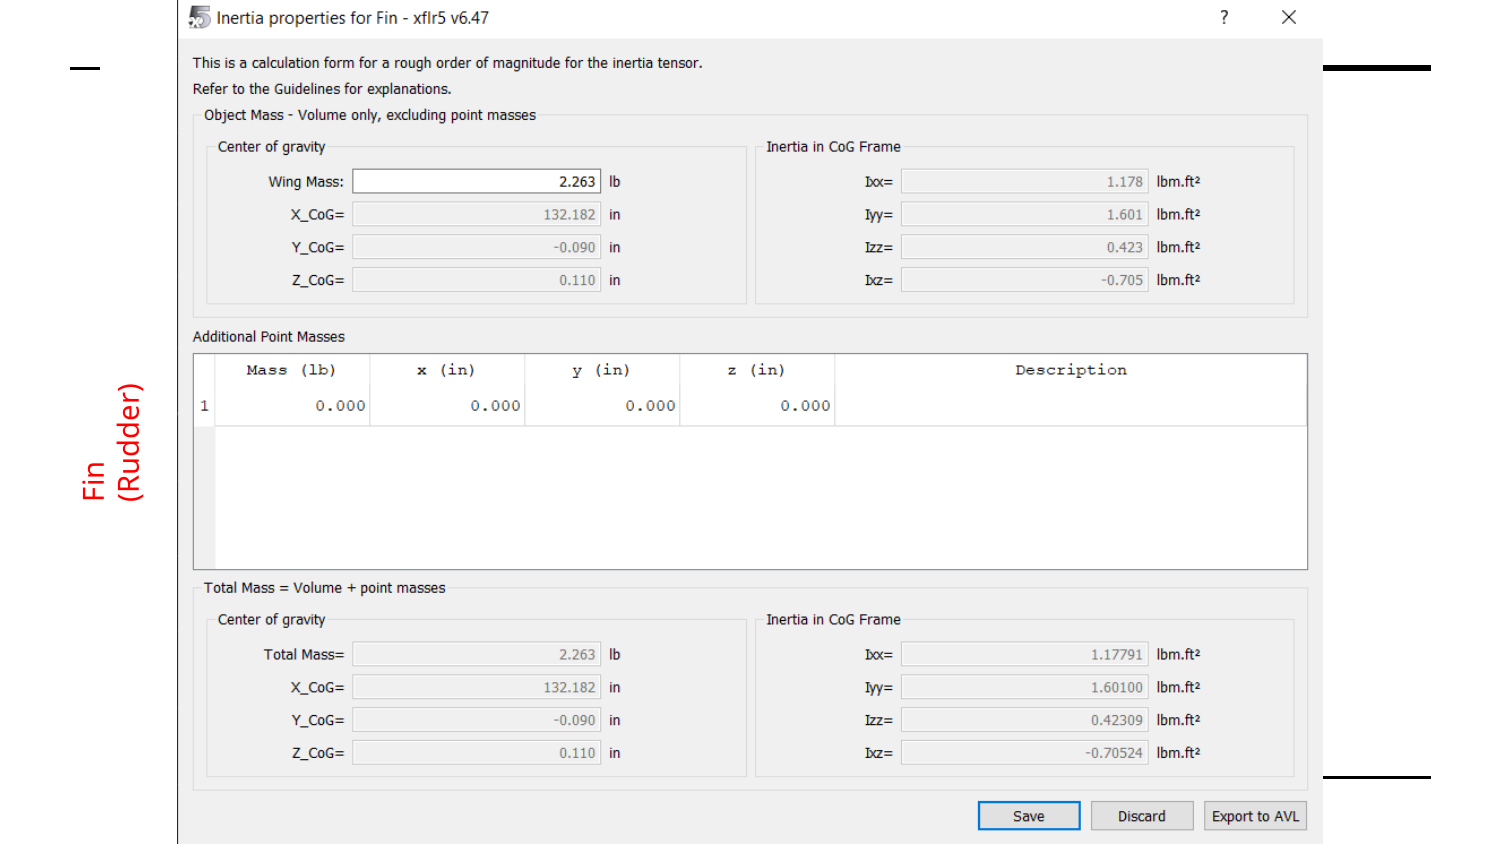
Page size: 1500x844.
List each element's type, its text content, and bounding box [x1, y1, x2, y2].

picture [177, 0, 1323, 844]
text_box Fin (Rudder) [59, 326, 160, 518]
